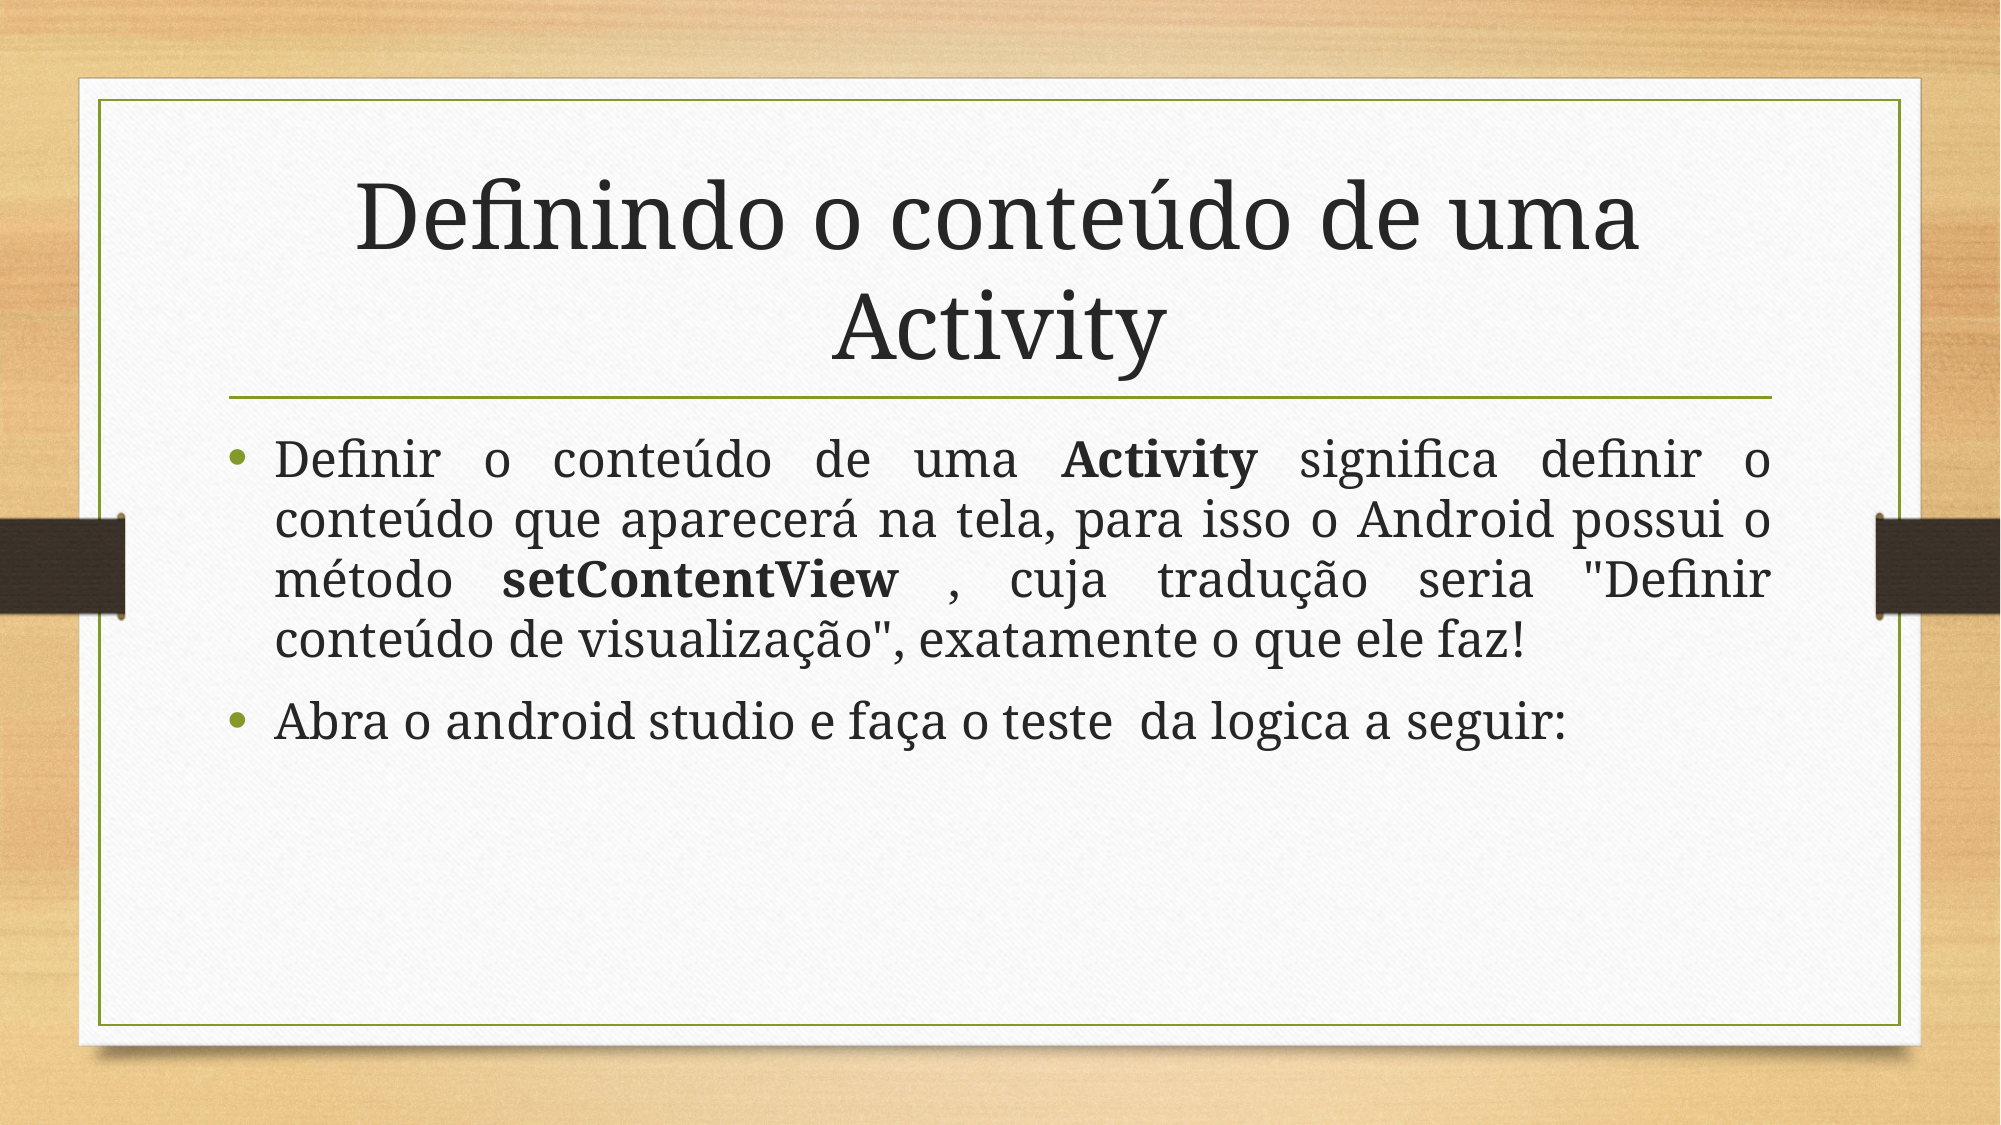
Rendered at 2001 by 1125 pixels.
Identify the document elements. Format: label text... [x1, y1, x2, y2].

title Definindo o conteúdo de uma Activity [212, 161, 1788, 375]
list Definir o conteúdo de uma Activity significa definir o conteúdo que aparecerá na tela, para isso o Android possui o método setContentView , cuja tradução seria "Definir conteúdo de visualização", exatamente o que ele faz! Abra o android studio e faça o teste da logica a seguir: [212, 419, 1788, 964]
picture [0, 0, 2001, 1125]
